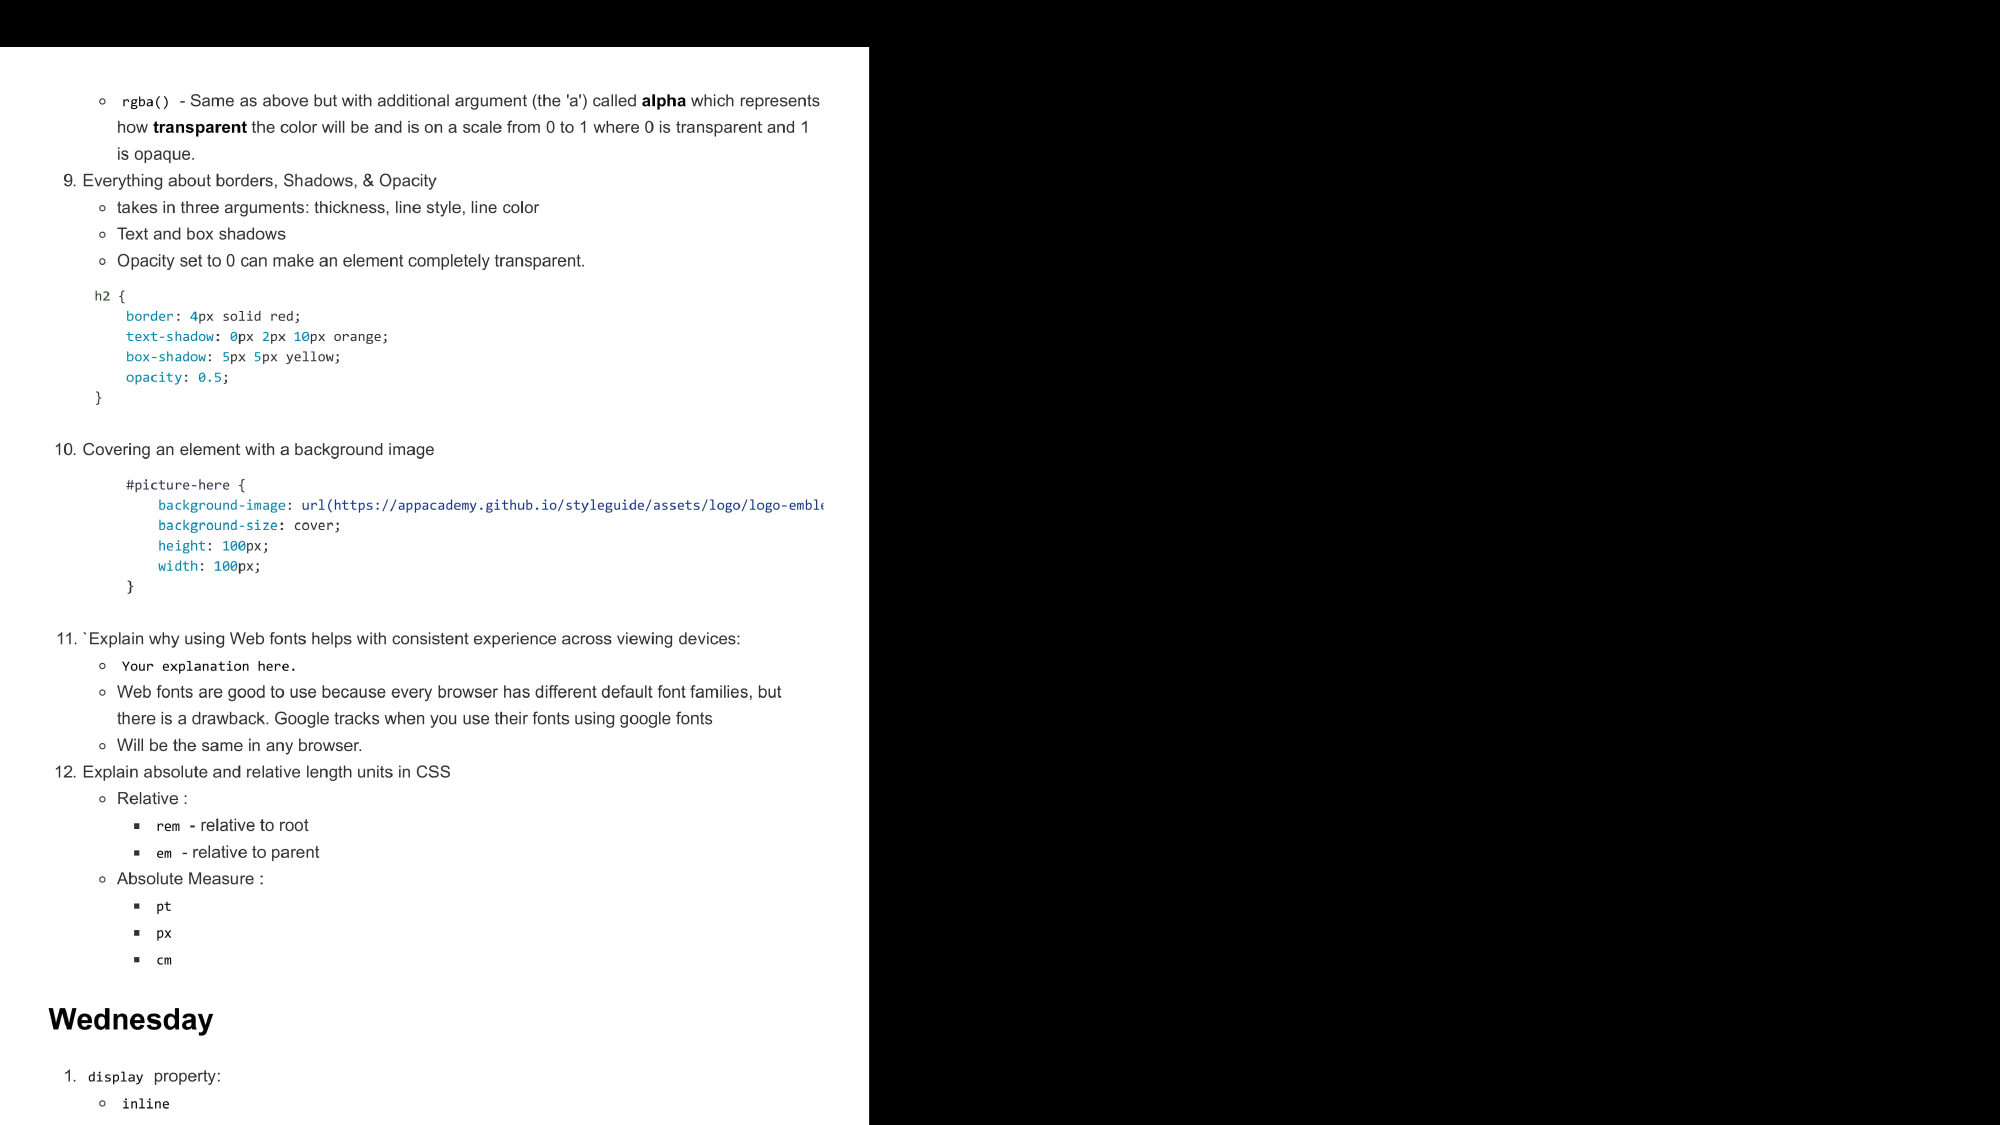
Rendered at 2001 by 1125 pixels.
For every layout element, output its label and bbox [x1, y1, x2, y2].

picture [0, 47, 870, 1125]
